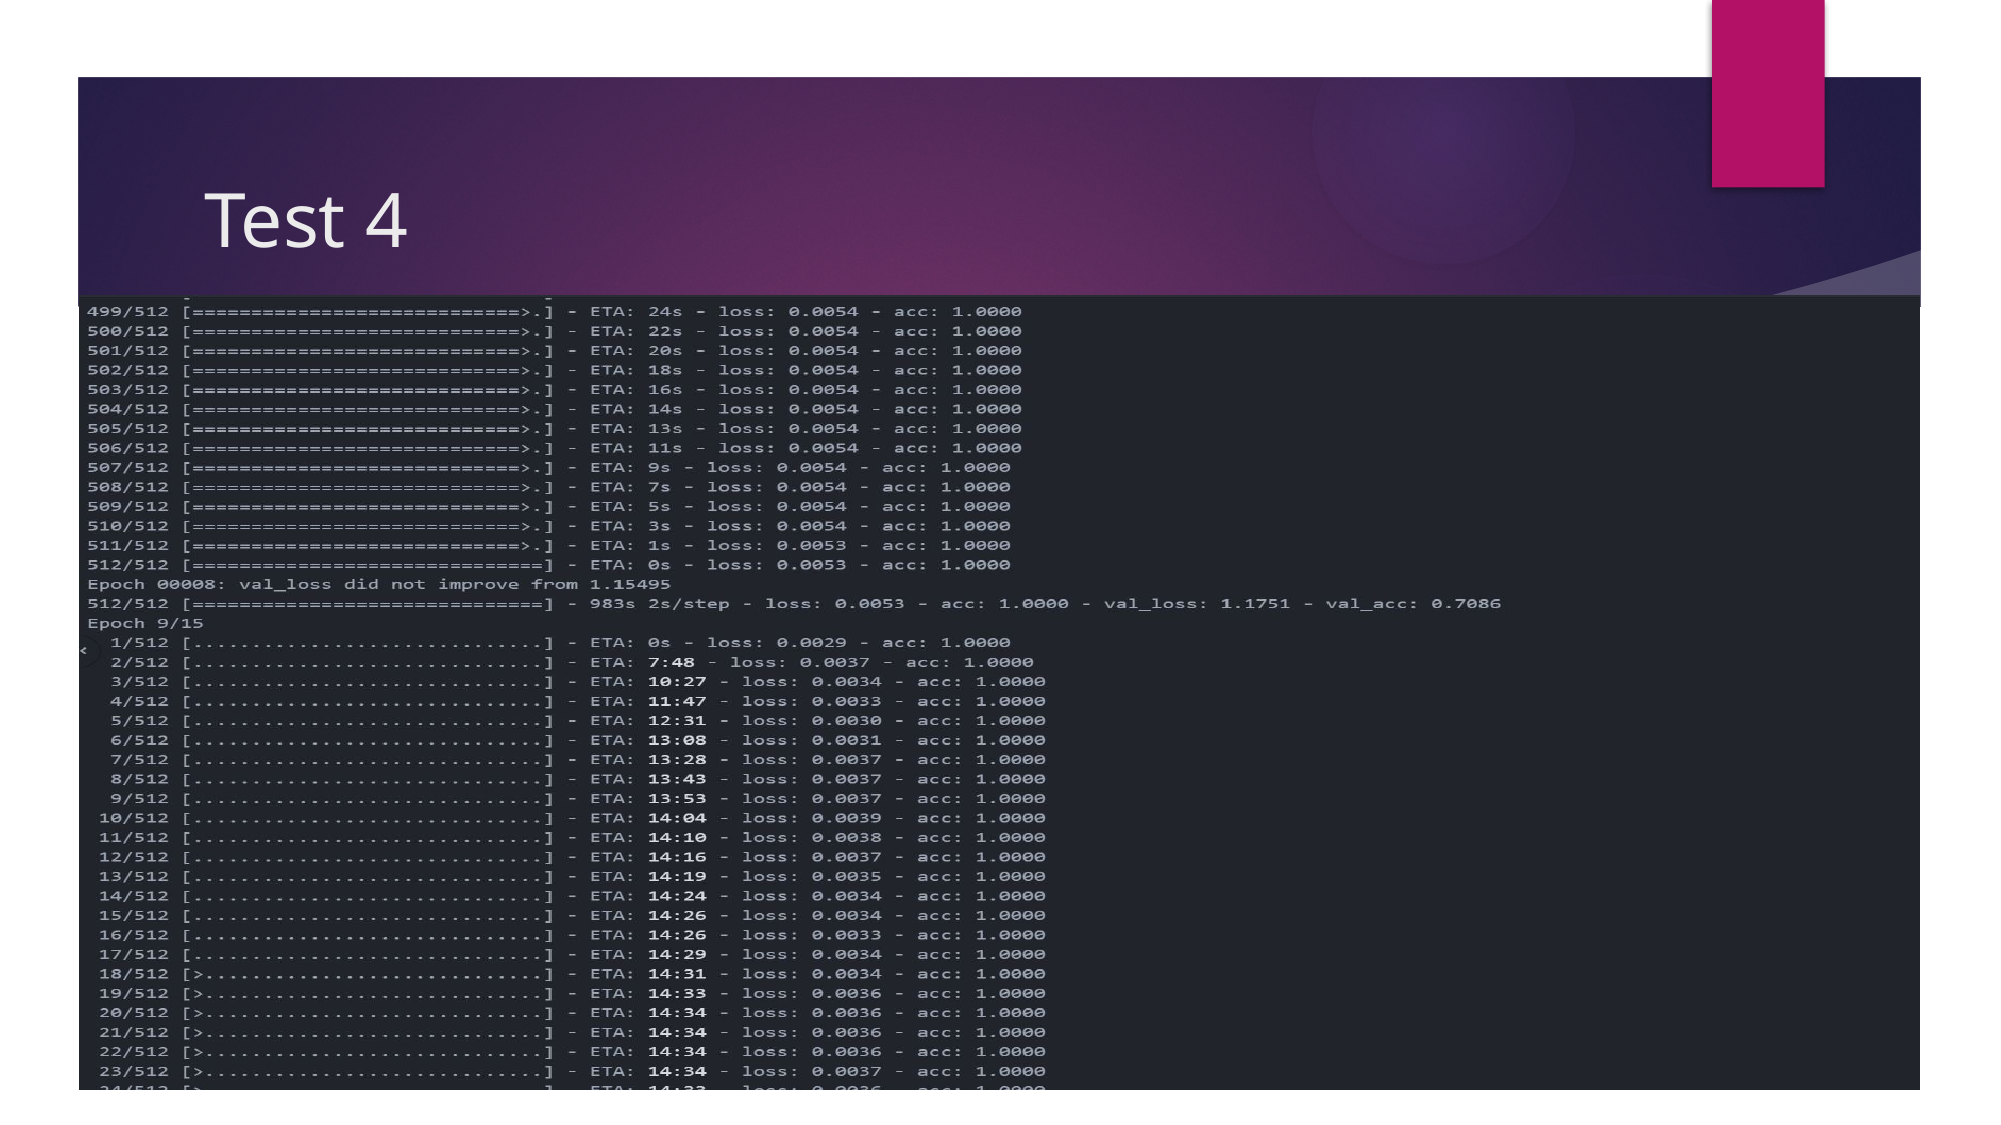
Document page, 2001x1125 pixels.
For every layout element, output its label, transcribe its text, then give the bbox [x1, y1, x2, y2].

title Test 4 [189, 159, 1627, 276]
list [79, 295, 1920, 1091]
